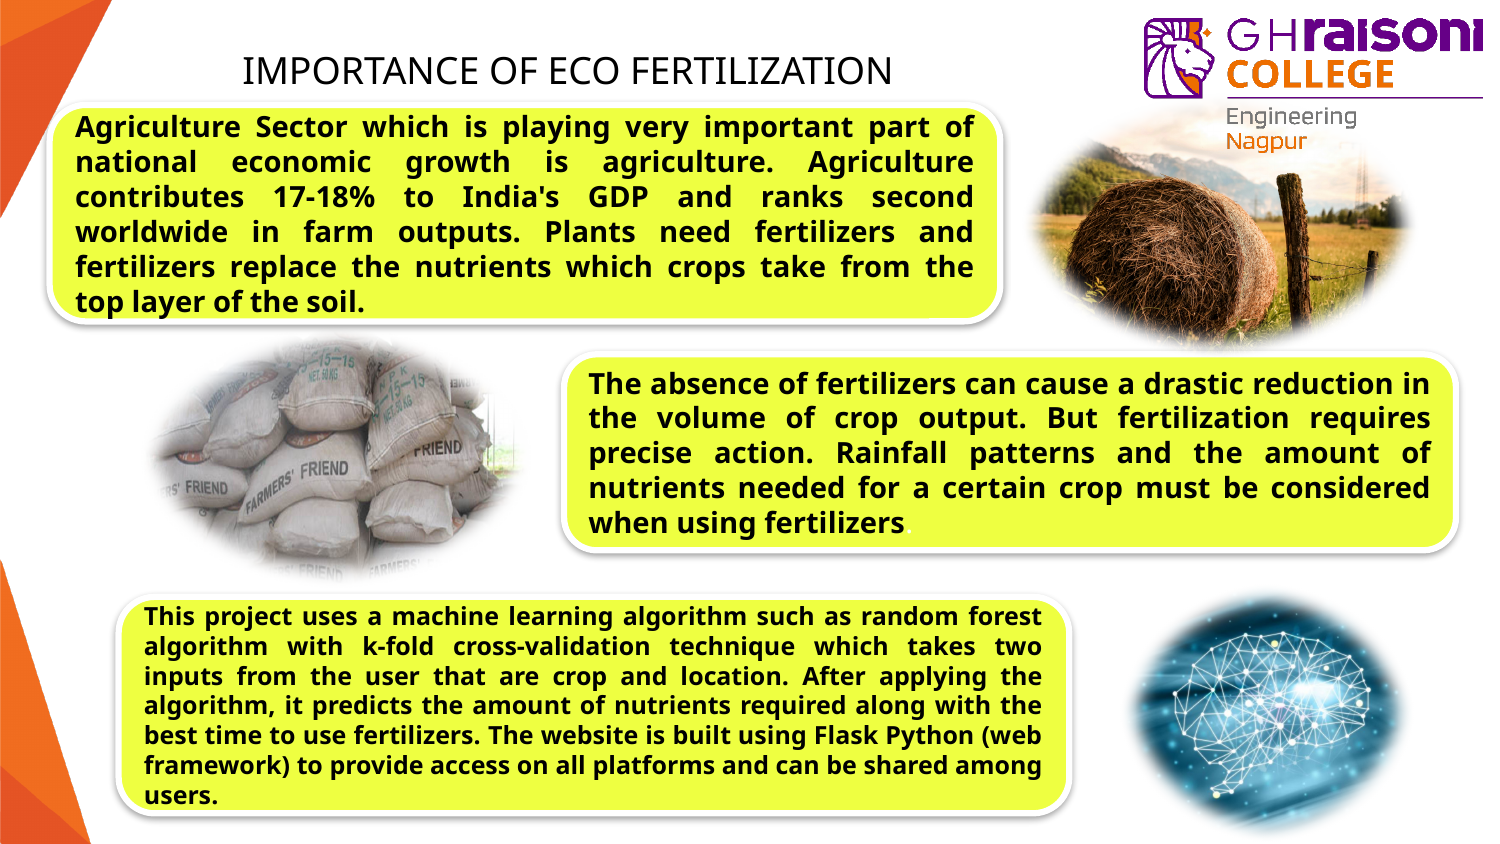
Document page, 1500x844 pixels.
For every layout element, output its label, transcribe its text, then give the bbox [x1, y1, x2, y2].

text_box IMPORTANCE OF ECO FERTILIZATION [227, 39, 909, 100]
picture [0, 0, 118, 844]
picture [138, 326, 534, 590]
picture [1118, 582, 1416, 844]
text_box This project uses a machine learning algorithm such as random forest algorithm with k-fold cross-validation technique which takes two inputs from the user that are crop and location. After applying the algorithm, it predicts the amount of nutrients required along with the best time to use fertilizers. The website is built using Flask Python (web framework) to provide access on all platforms and can be shared among users. [121, 593, 1073, 817]
picture [1019, 18, 1484, 361]
text_box The absence of fertilizers can cause a drastic reduction in the volume of crop output. But fertilization requires precise action. Rainfall patterns and the amount of nutrients needed for a certain crop must be considered when using fertilizers. [560, 351, 1460, 554]
text_box Agriculture Sector which is playing very important part of national economic growth is agriculture. Agriculture contributes 17-18% to India's GDP and ranks second worldwide in farm outputs. Plants need fertilizers and fertilizers replace the nutrients which crops take from the top layer of the soil. [121, 101, 1004, 325]
